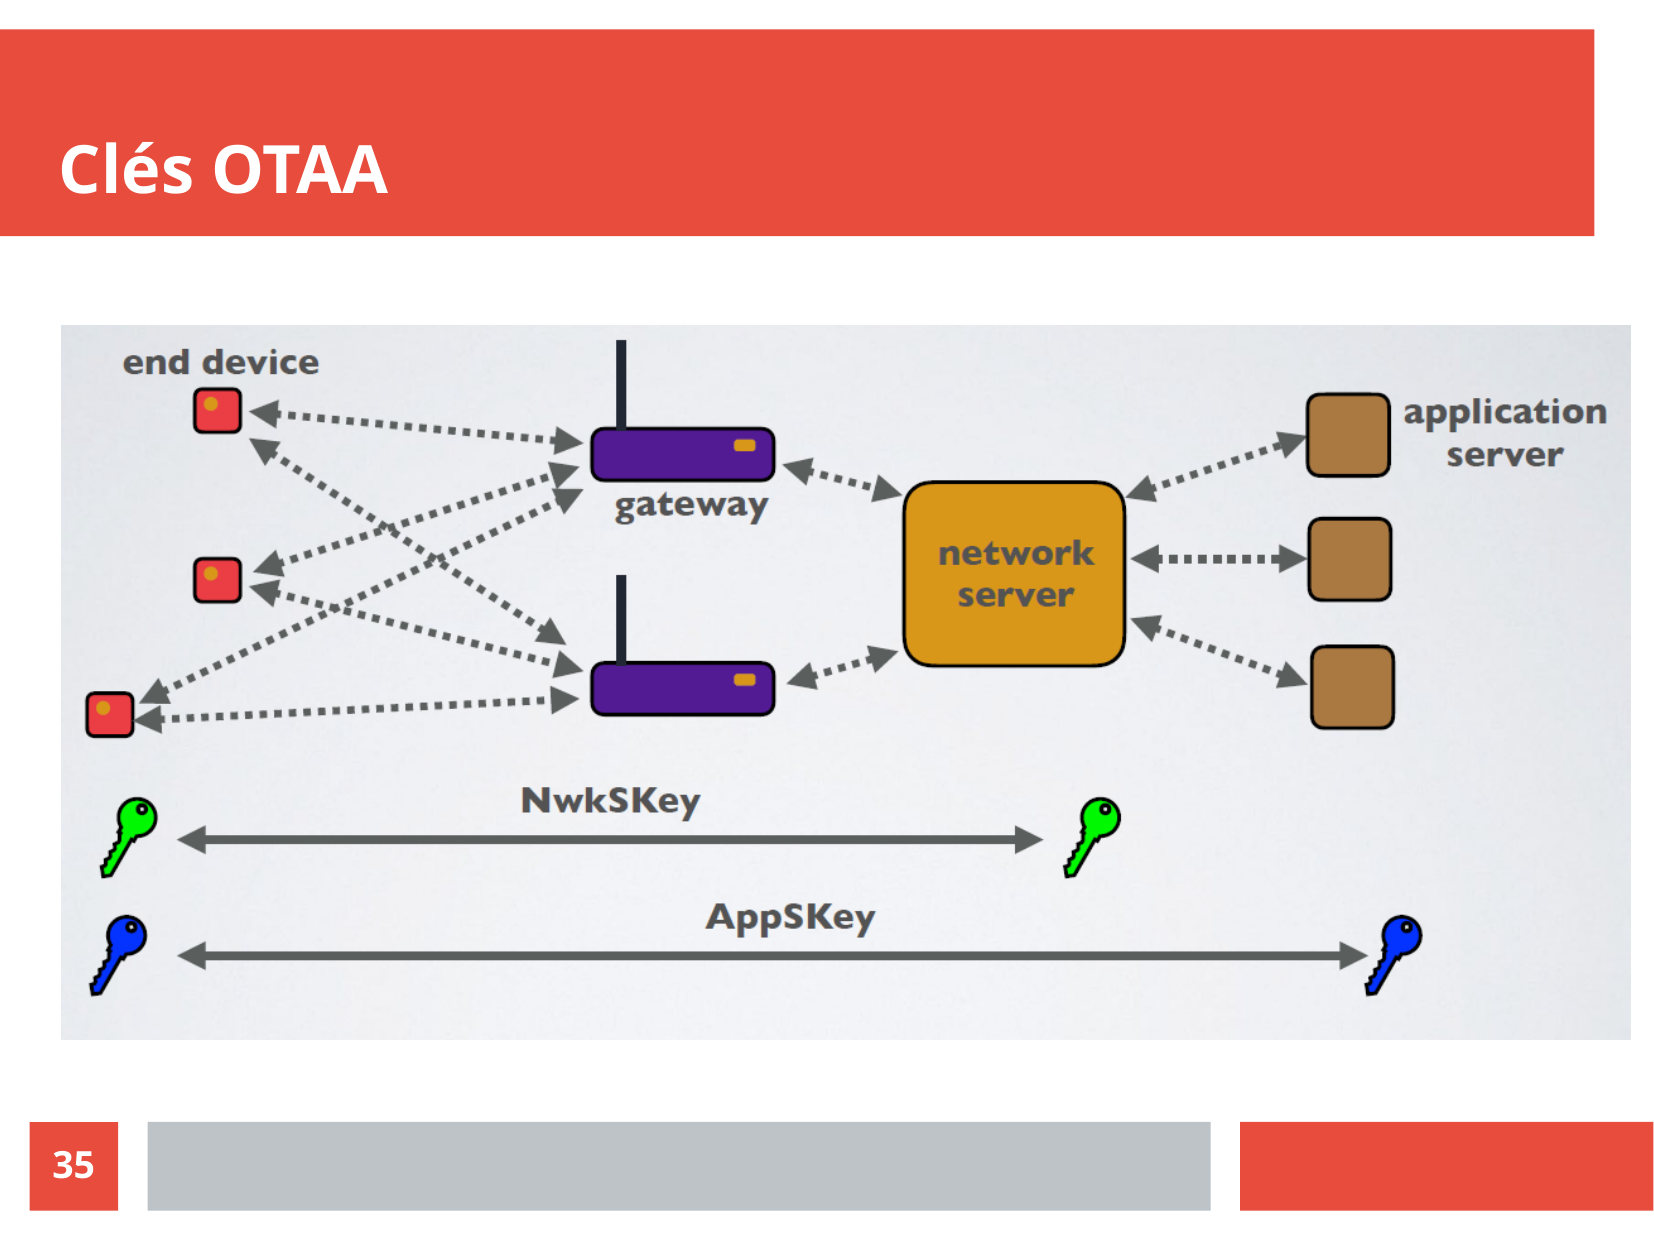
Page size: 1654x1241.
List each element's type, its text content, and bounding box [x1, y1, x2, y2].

slide_number 35 [29, 1122, 119, 1211]
title Clés OTAA [59, 59, 1595, 207]
picture [60, 325, 1631, 1040]
